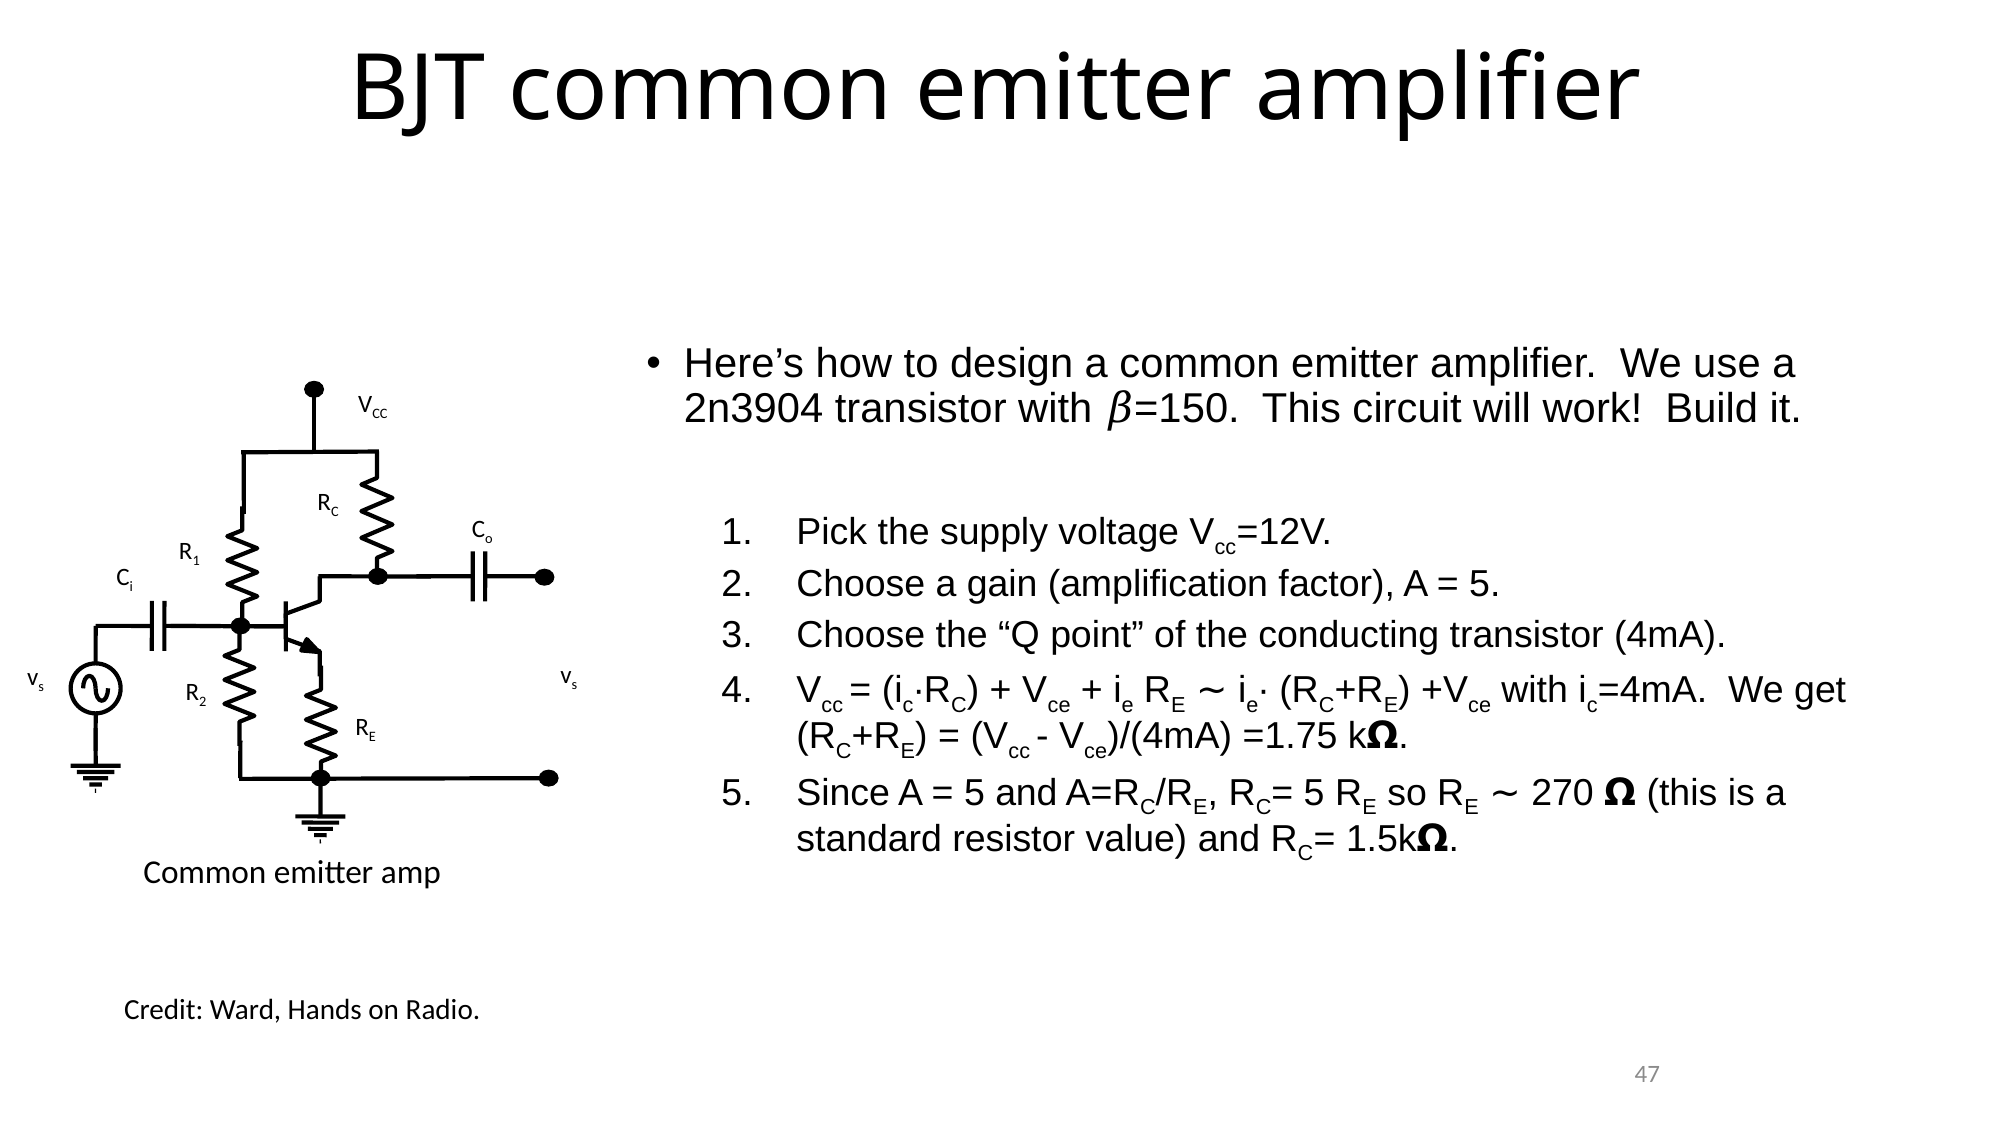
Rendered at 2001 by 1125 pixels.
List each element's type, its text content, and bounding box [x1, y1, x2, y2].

slide_number 47 [1325, 1042, 1675, 1103]
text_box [12, 380, 606, 899]
title BJT common emitter amplifier [54, 18, 1938, 162]
list Here’s how to design a common emitter amplifier. We use a 2n3904 transistor with 𝛽=150. This circuit will work! Build it. Pick the supply voltage Vcc=12V. Choose a gain (amplification factor), A = 5. Choose the “Q point” of the conducting transistor (4mA). Vcc = (ic∙RC) + Vce + ie RE ∼ ie∙ (RC+RE) +Vce with ic=4mA. We get (RC+RE) = (Vcc - Vce)/(4mA) =1.75 k𝝮. Since A = 5 and A=RC/RE, RC= 5 RE so RE ∼ 270 𝝮 (this is a standard resistor value) and RC= 1.5k𝝮. [631, 334, 1934, 973]
text_box Credit: Ward, Hands on Radio. [109, 982, 496, 1033]
